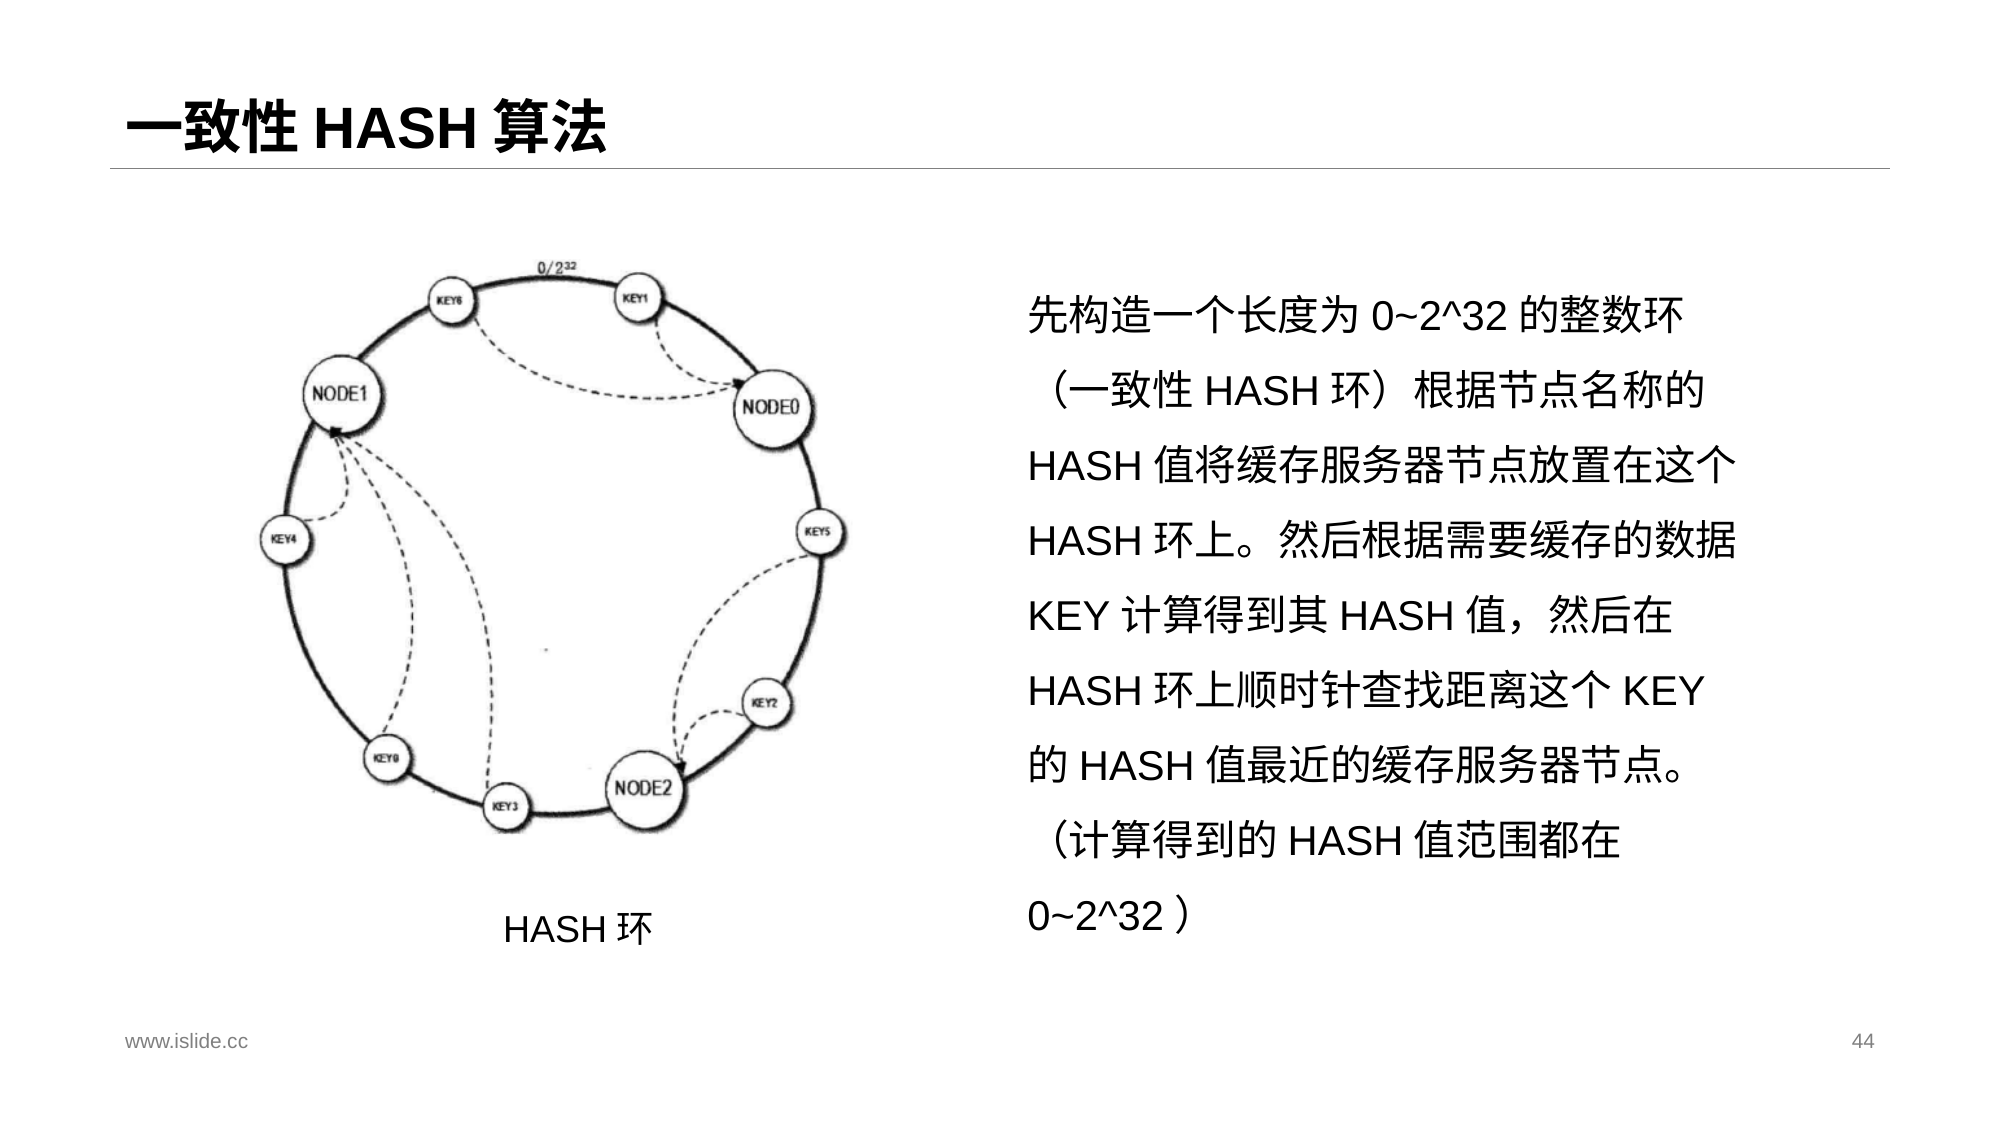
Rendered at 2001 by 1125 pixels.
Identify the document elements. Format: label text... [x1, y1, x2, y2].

slide_number 44 [1412, 1023, 1890, 1058]
picture [201, 227, 955, 847]
title 一致性HASH算法 [109, 0, 1890, 169]
footer www.islide.cc [109, 1023, 790, 1058]
text_box 先构造一个长度为0~2^32的整数环（一致性HASH环）根据节点名称的HASH值将缓存服务器节点放置在这个HASH环上。然后根据需要缓存的数据KEY计算得到其HASH值，然后在HASH环上顺时针查找距离这个KEY的HASH值最近的缓存服务器节点。 （计算得到的HASH值范围都在0~2^32） [1012, 256, 1766, 947]
text_box HASH环 [488, 897, 669, 958]
